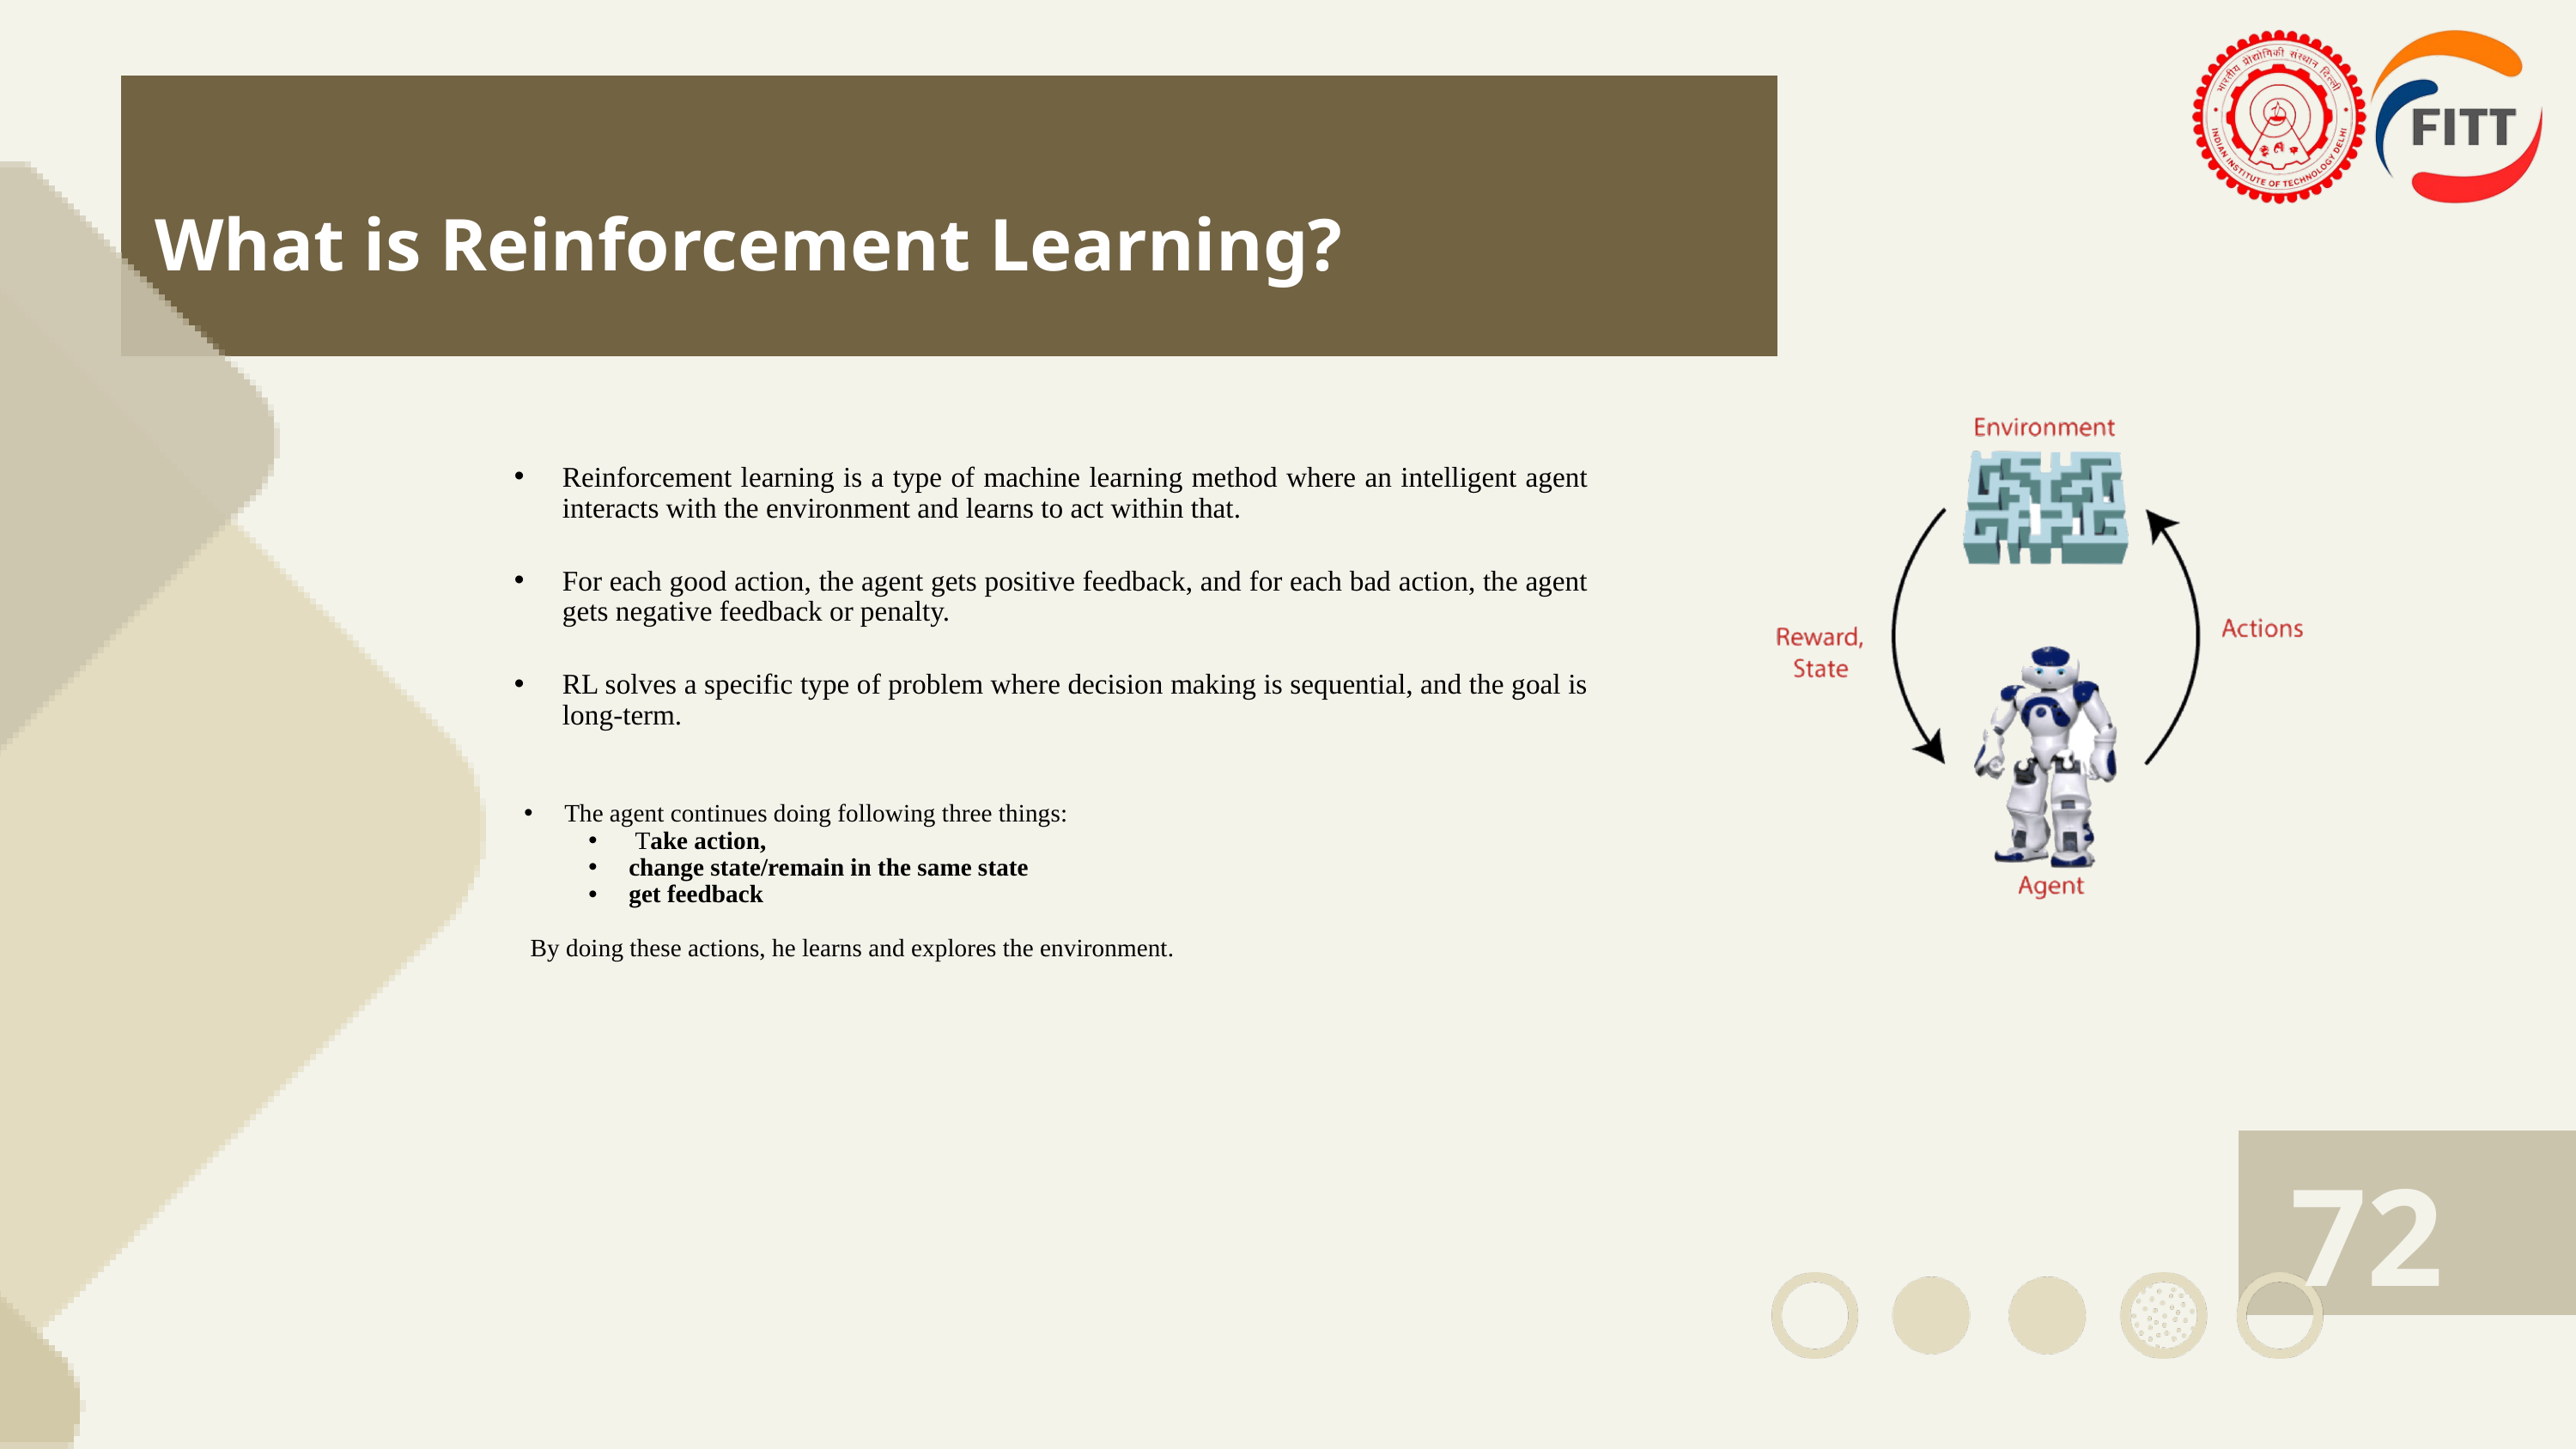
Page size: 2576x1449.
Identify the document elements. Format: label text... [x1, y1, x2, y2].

picture [1770, 407, 2307, 909]
picture [2189, 27, 2545, 206]
text_box The agent continues doing following three things: Take action, change state/remain in the same state get feedback By doing these actions, he learns and explores the environment. [511, 794, 1309, 969]
text_box 72 [2173, 1125, 2561, 1314]
text_box [1770, 1272, 2325, 1359]
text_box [102, 55, 1900, 357]
text_box [0, 161, 499, 1449]
text_box Reinforcement learning is a type of machine learning method where an intelligent agent interacts with the environment and learns to act within that. For each good action, the agent gets positive feedback, and for each bad action, the agent gets negative feedback or penalty. RL solves a specific type of problem where decision making is sequential, and the goal is long-term. [501, 456, 1602, 767]
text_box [2238, 1130, 2576, 1316]
